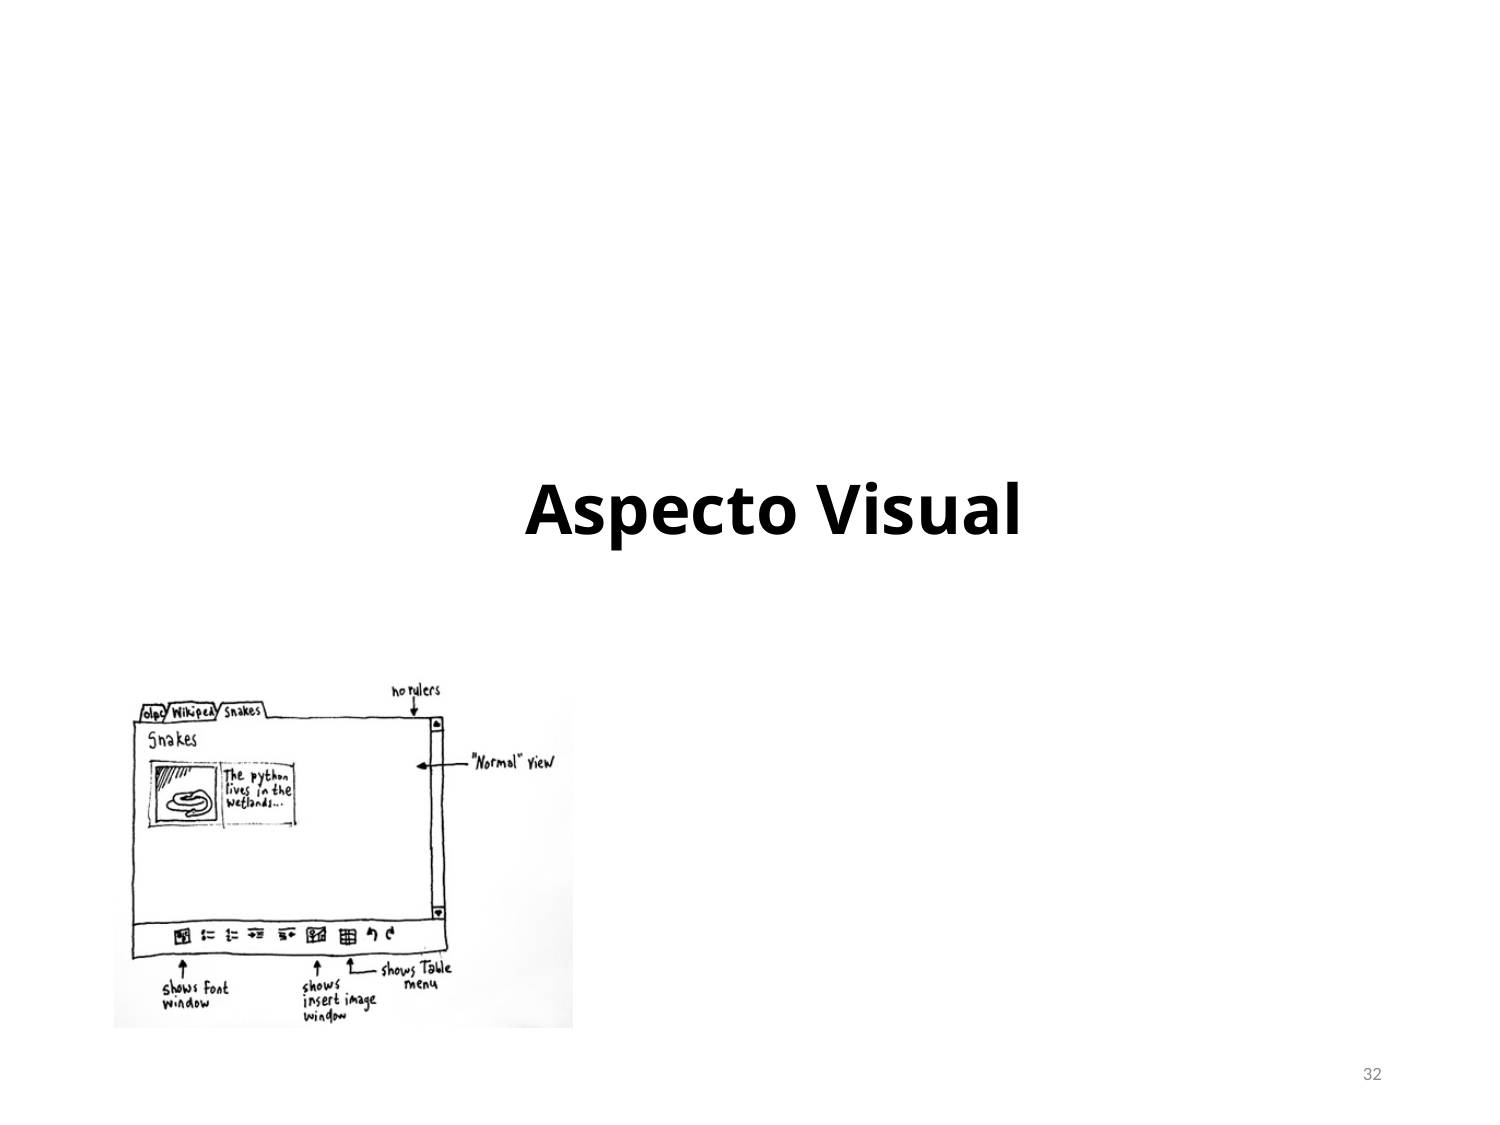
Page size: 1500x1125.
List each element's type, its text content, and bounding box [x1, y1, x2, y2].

slide_number 32 [1059, 1042, 1397, 1103]
title Aspecto Visual [263, 463, 1305, 562]
picture [114, 670, 573, 1028]
